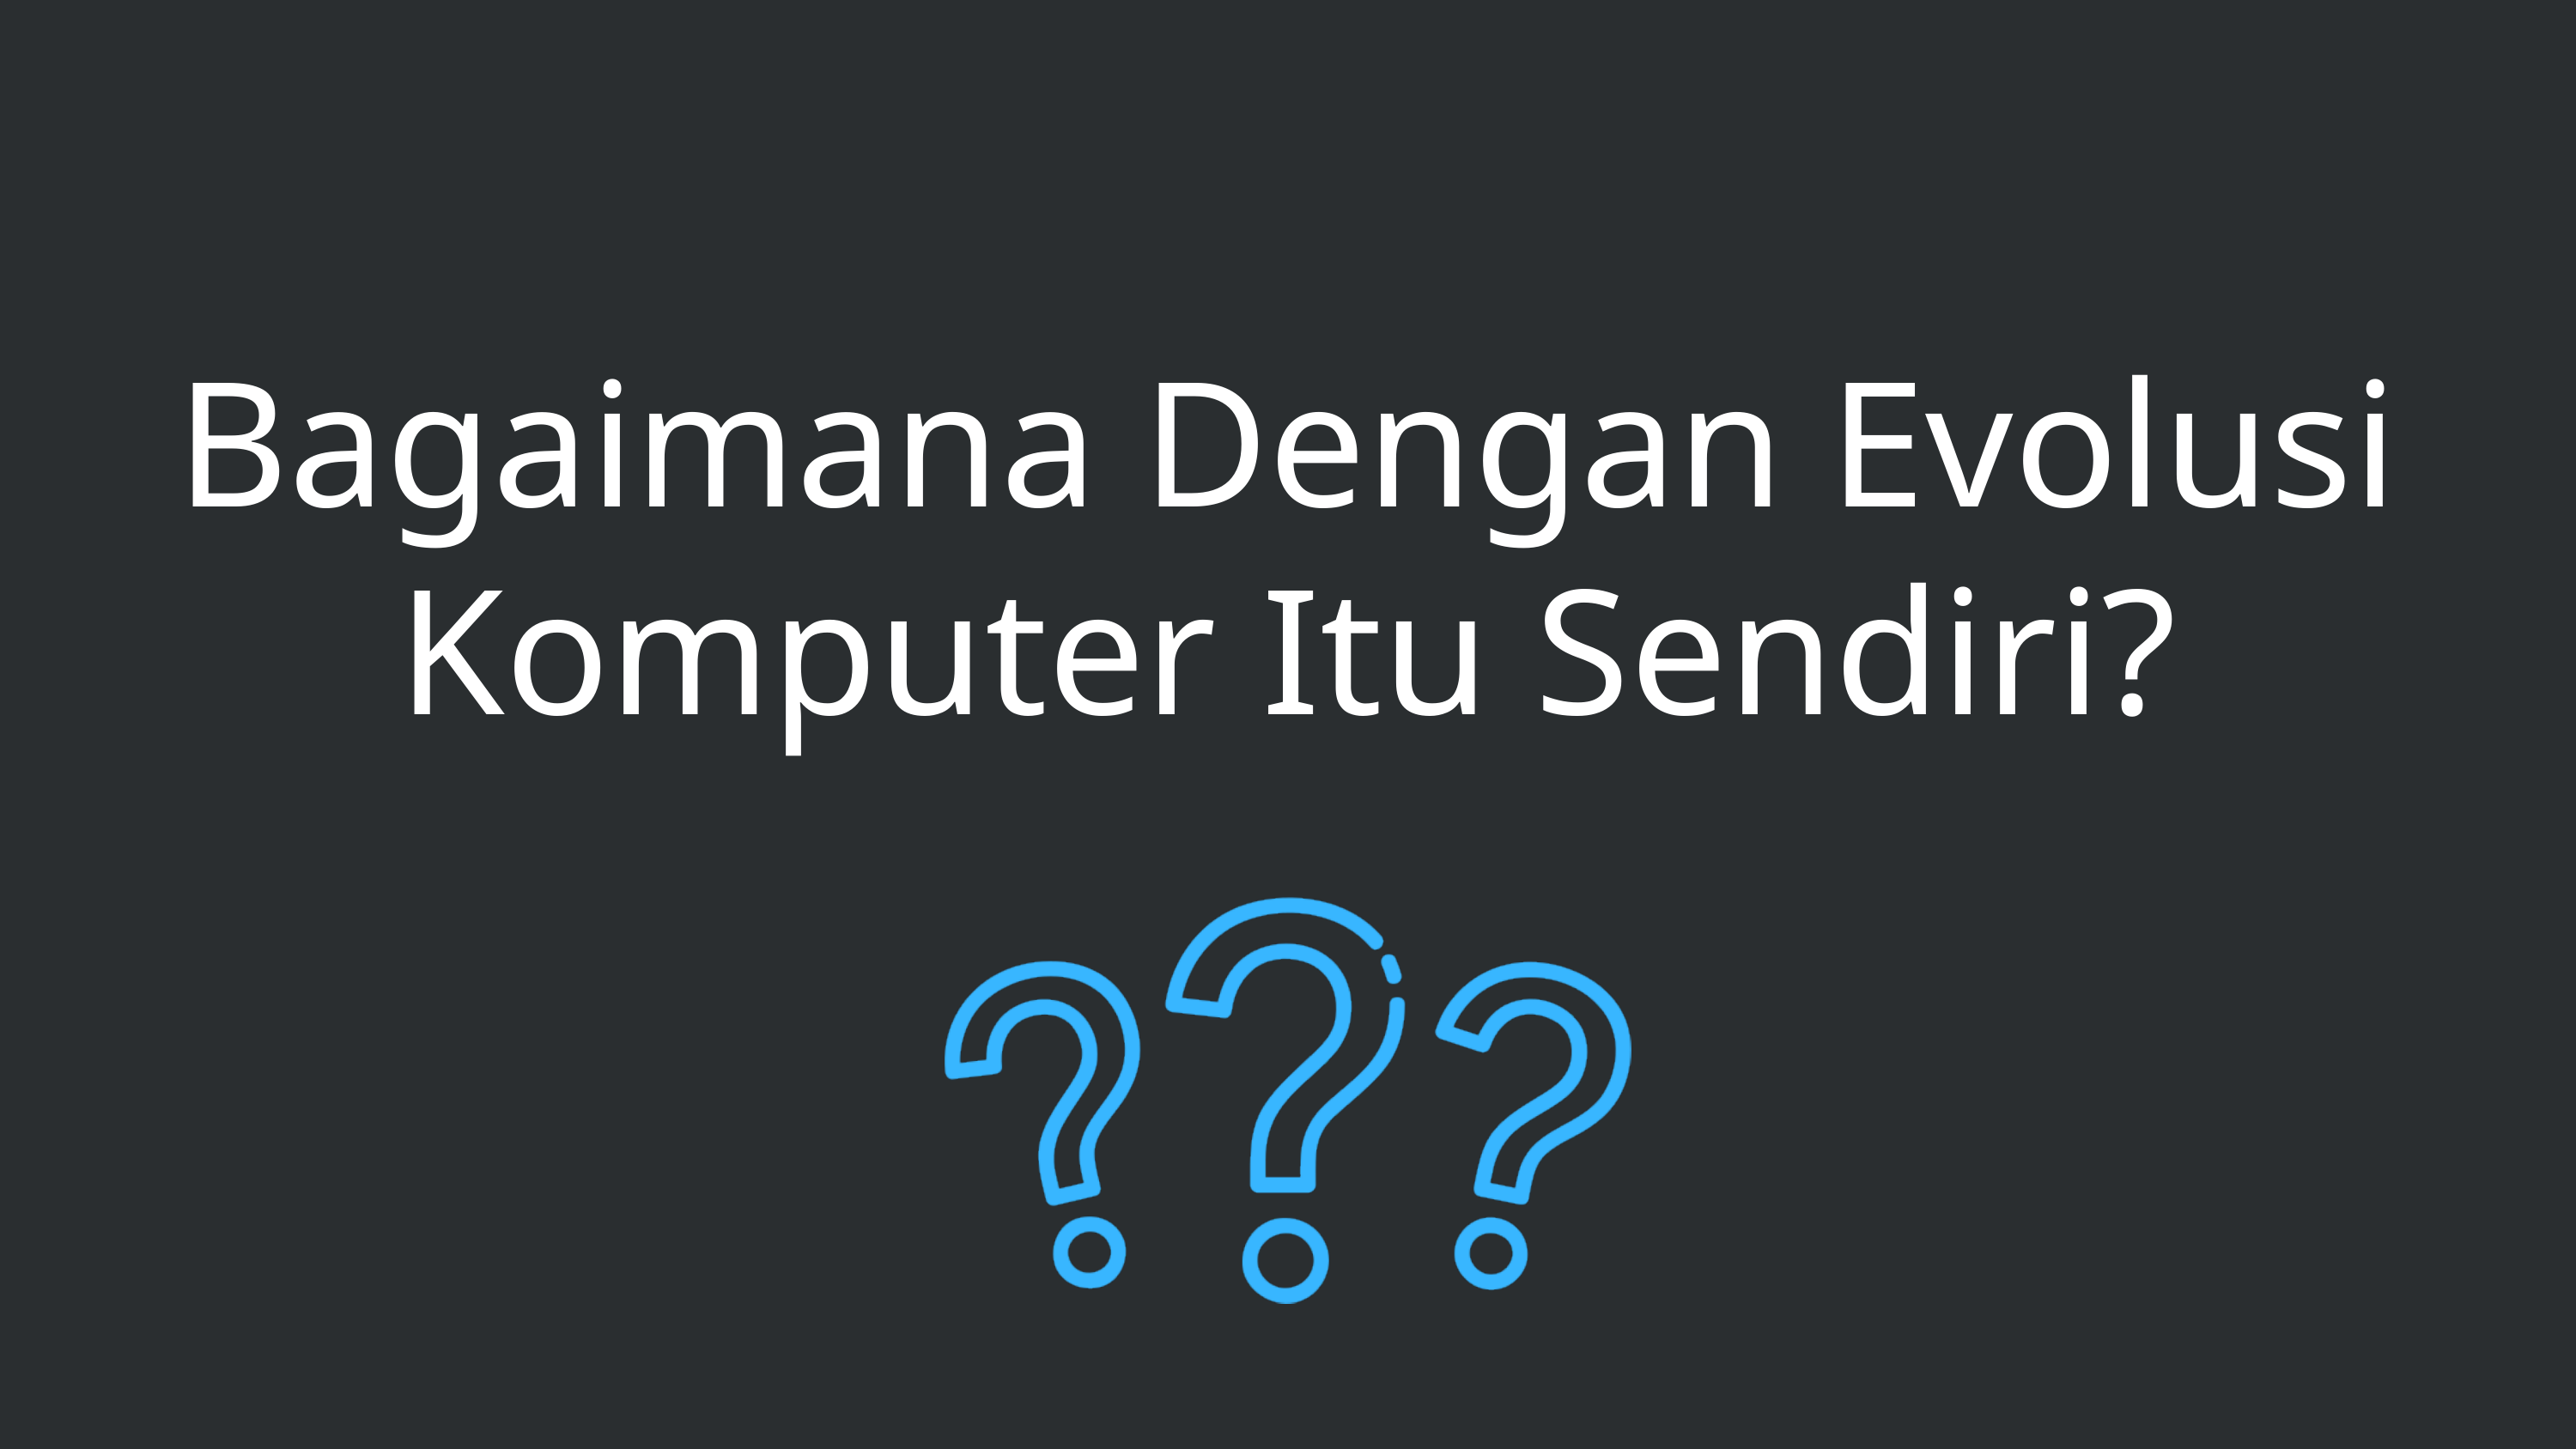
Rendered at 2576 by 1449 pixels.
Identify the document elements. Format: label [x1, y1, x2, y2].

text_box [144, 192, 2432, 891]
text_box [945, 900, 1631, 1304]
